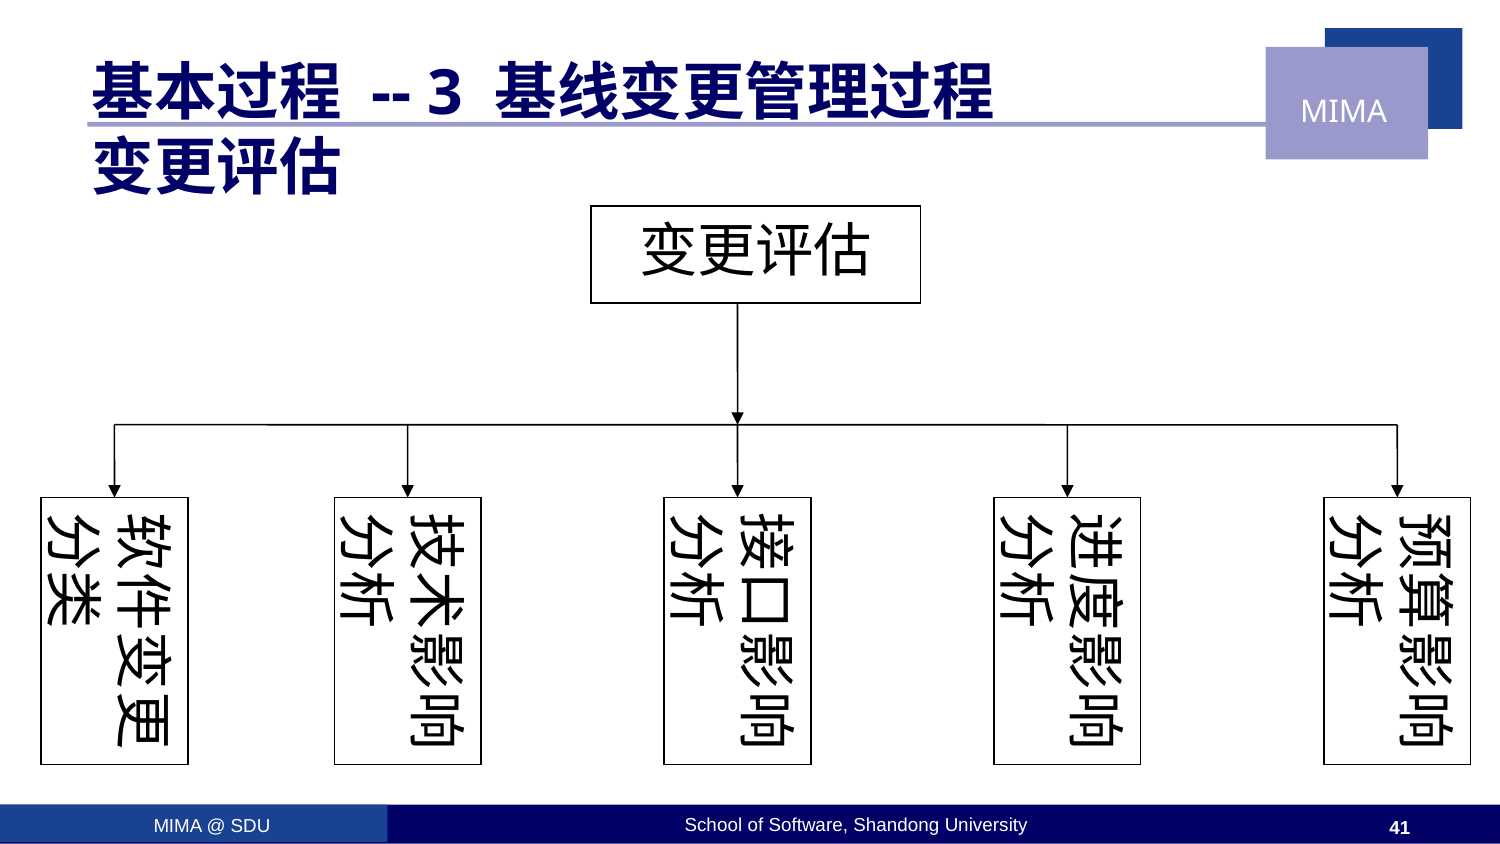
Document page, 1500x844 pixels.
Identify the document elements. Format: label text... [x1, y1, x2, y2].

title 基本过程 -- 3 基线变更管理过程 变更评估 [76, 44, 1291, 125]
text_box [40, 205, 1471, 765]
